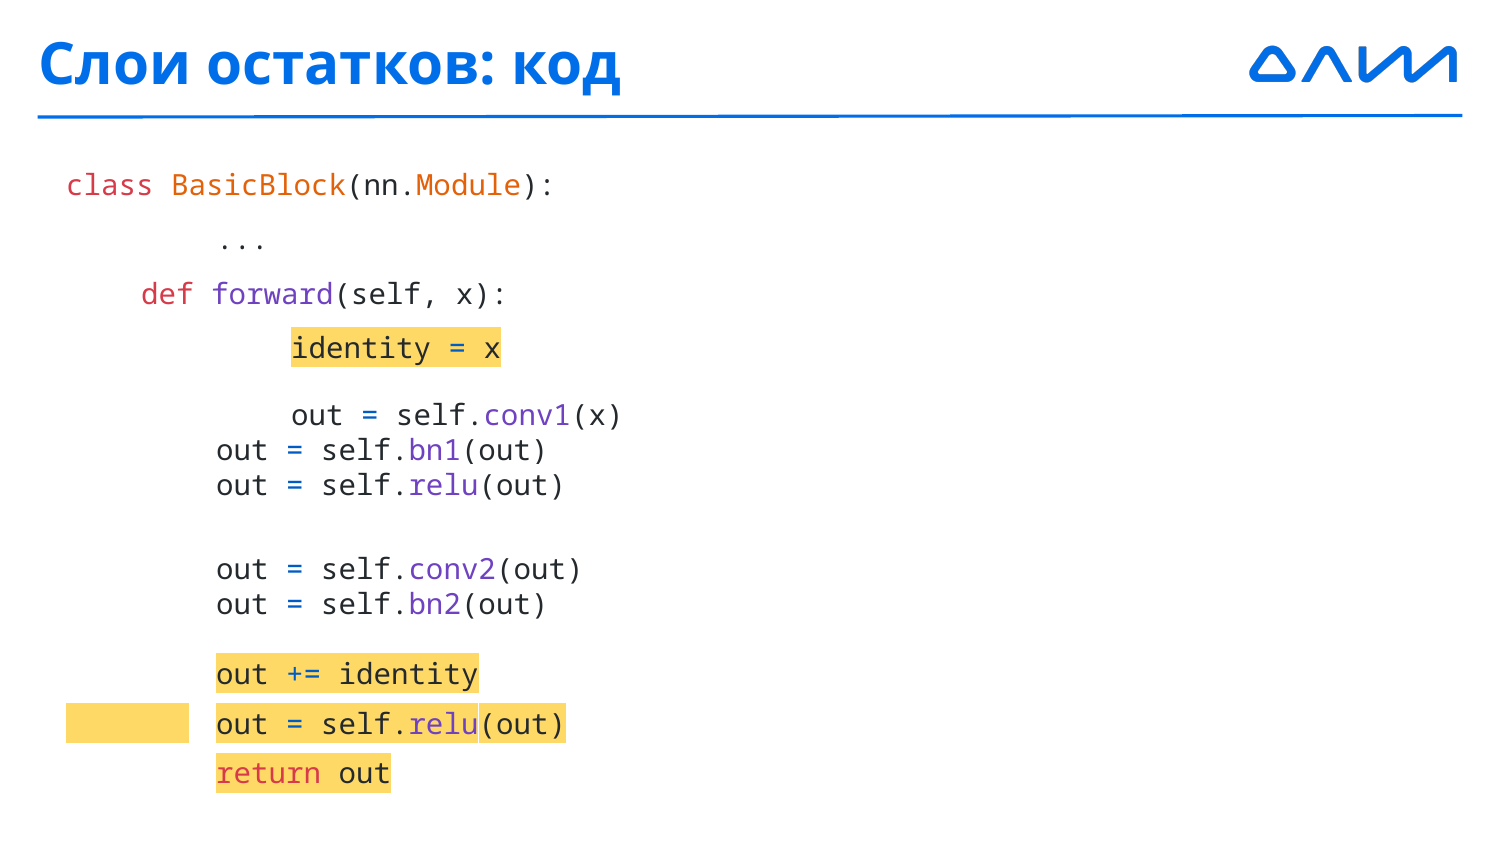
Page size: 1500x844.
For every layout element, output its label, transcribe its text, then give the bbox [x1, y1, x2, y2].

list class BasicBlock(nn.Module): ... def forward(self, x): identity = x out = self.conv1(x) out = self.bn1(out) out = self.relu(out) out = self.conv2(out) out = self.bn2(out) out += identity out = self.relu(out) return out [51, 164, 1449, 725]
picture [1230, 19, 1476, 108]
text_box Слои остатков: код [23, 11, 1151, 117]
